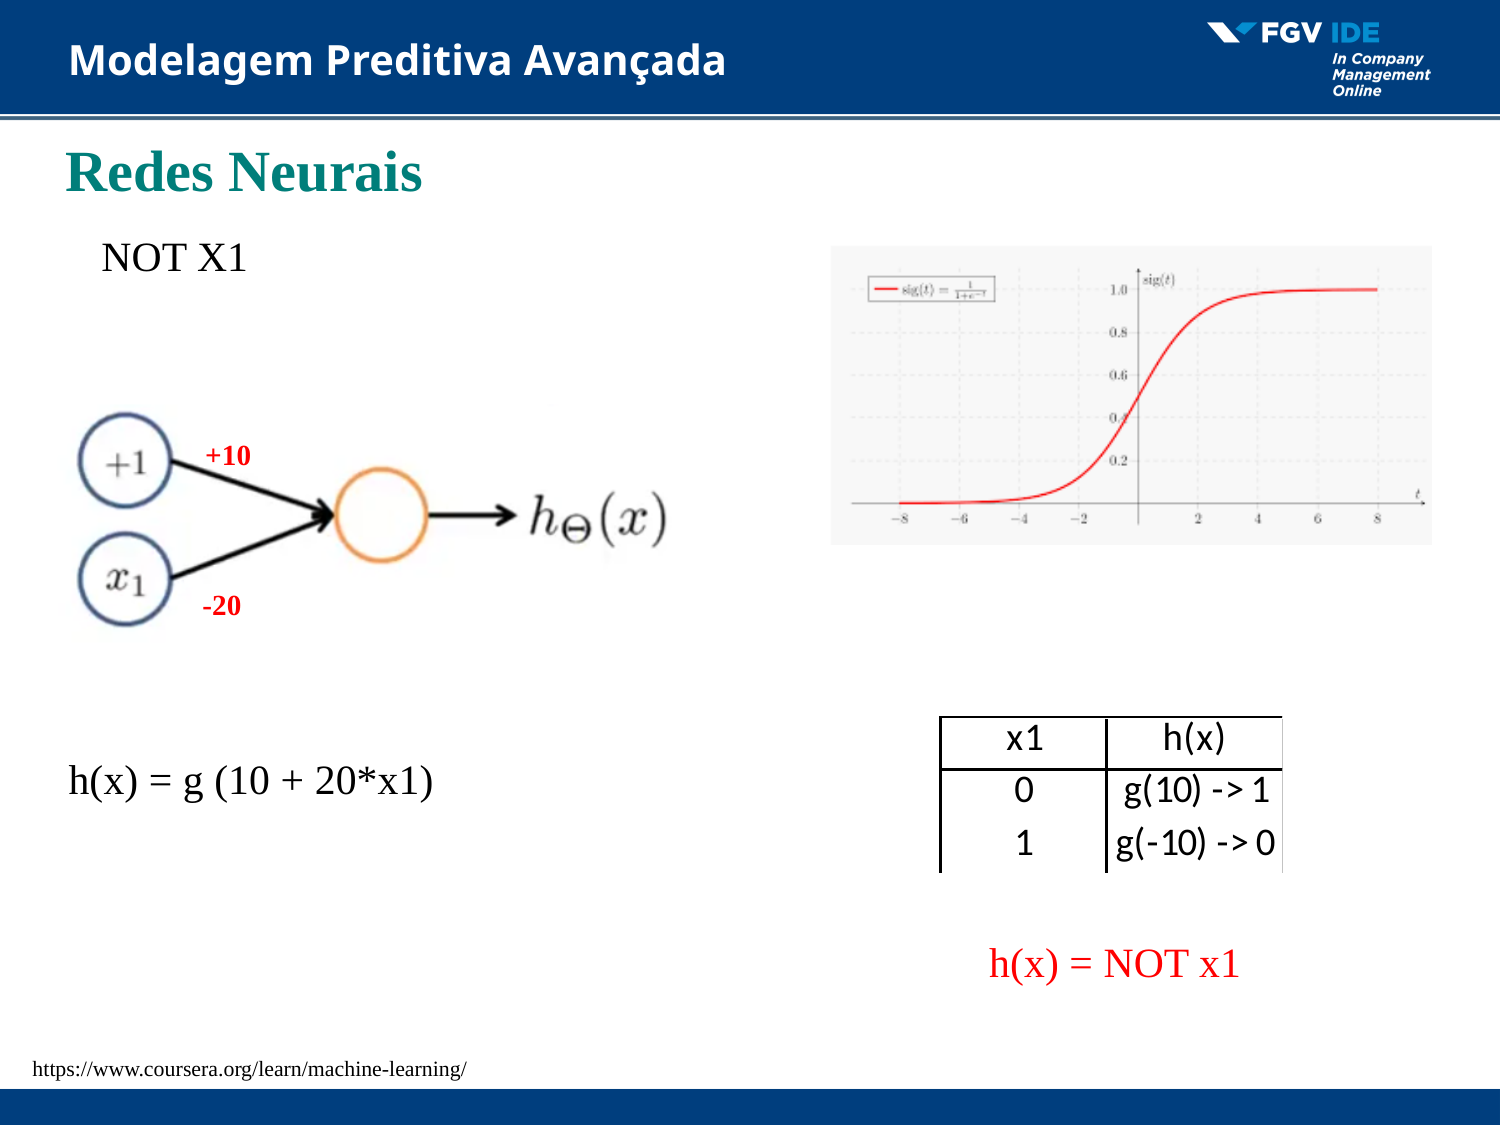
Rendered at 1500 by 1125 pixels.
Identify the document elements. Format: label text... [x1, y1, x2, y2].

text_box h(x) = NOT x1 [974, 928, 1328, 993]
picture [0, 0, 1500, 1125]
text_box NOT X1 [86, 221, 1398, 337]
text_box h(x) = g (10 + 20*x1) [53, 745, 620, 861]
title Modelagem Preditiva Avançada [53, 26, 1176, 95]
text_box Redes Neurais [50, 125, 1201, 211]
text_box https://www.coursera.org/learn/machine-learning/ [17, 1046, 1459, 1088]
